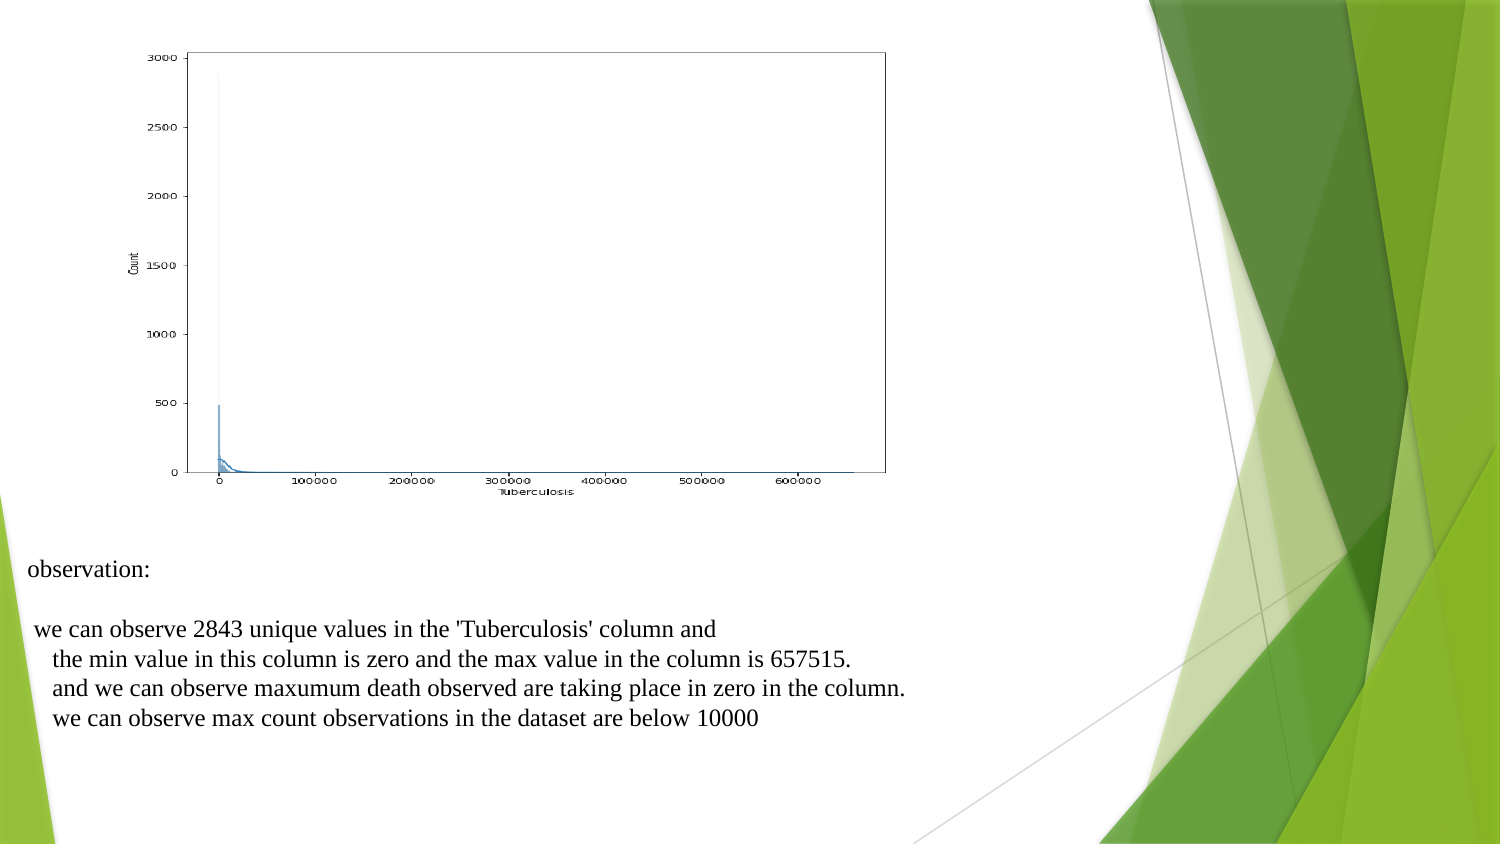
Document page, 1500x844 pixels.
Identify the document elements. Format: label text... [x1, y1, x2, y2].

picture [74, 49, 1004, 510]
text_box observation: we can observe 2843 unique values in the 'Tuberculosis' column and the min value in this column is zero and the max value in the column is 657515. and we can observe maxumum death observed are taking place in zero in the column. we can observe max count observations in the dataset are below 10000 [12, 395, 1450, 740]
